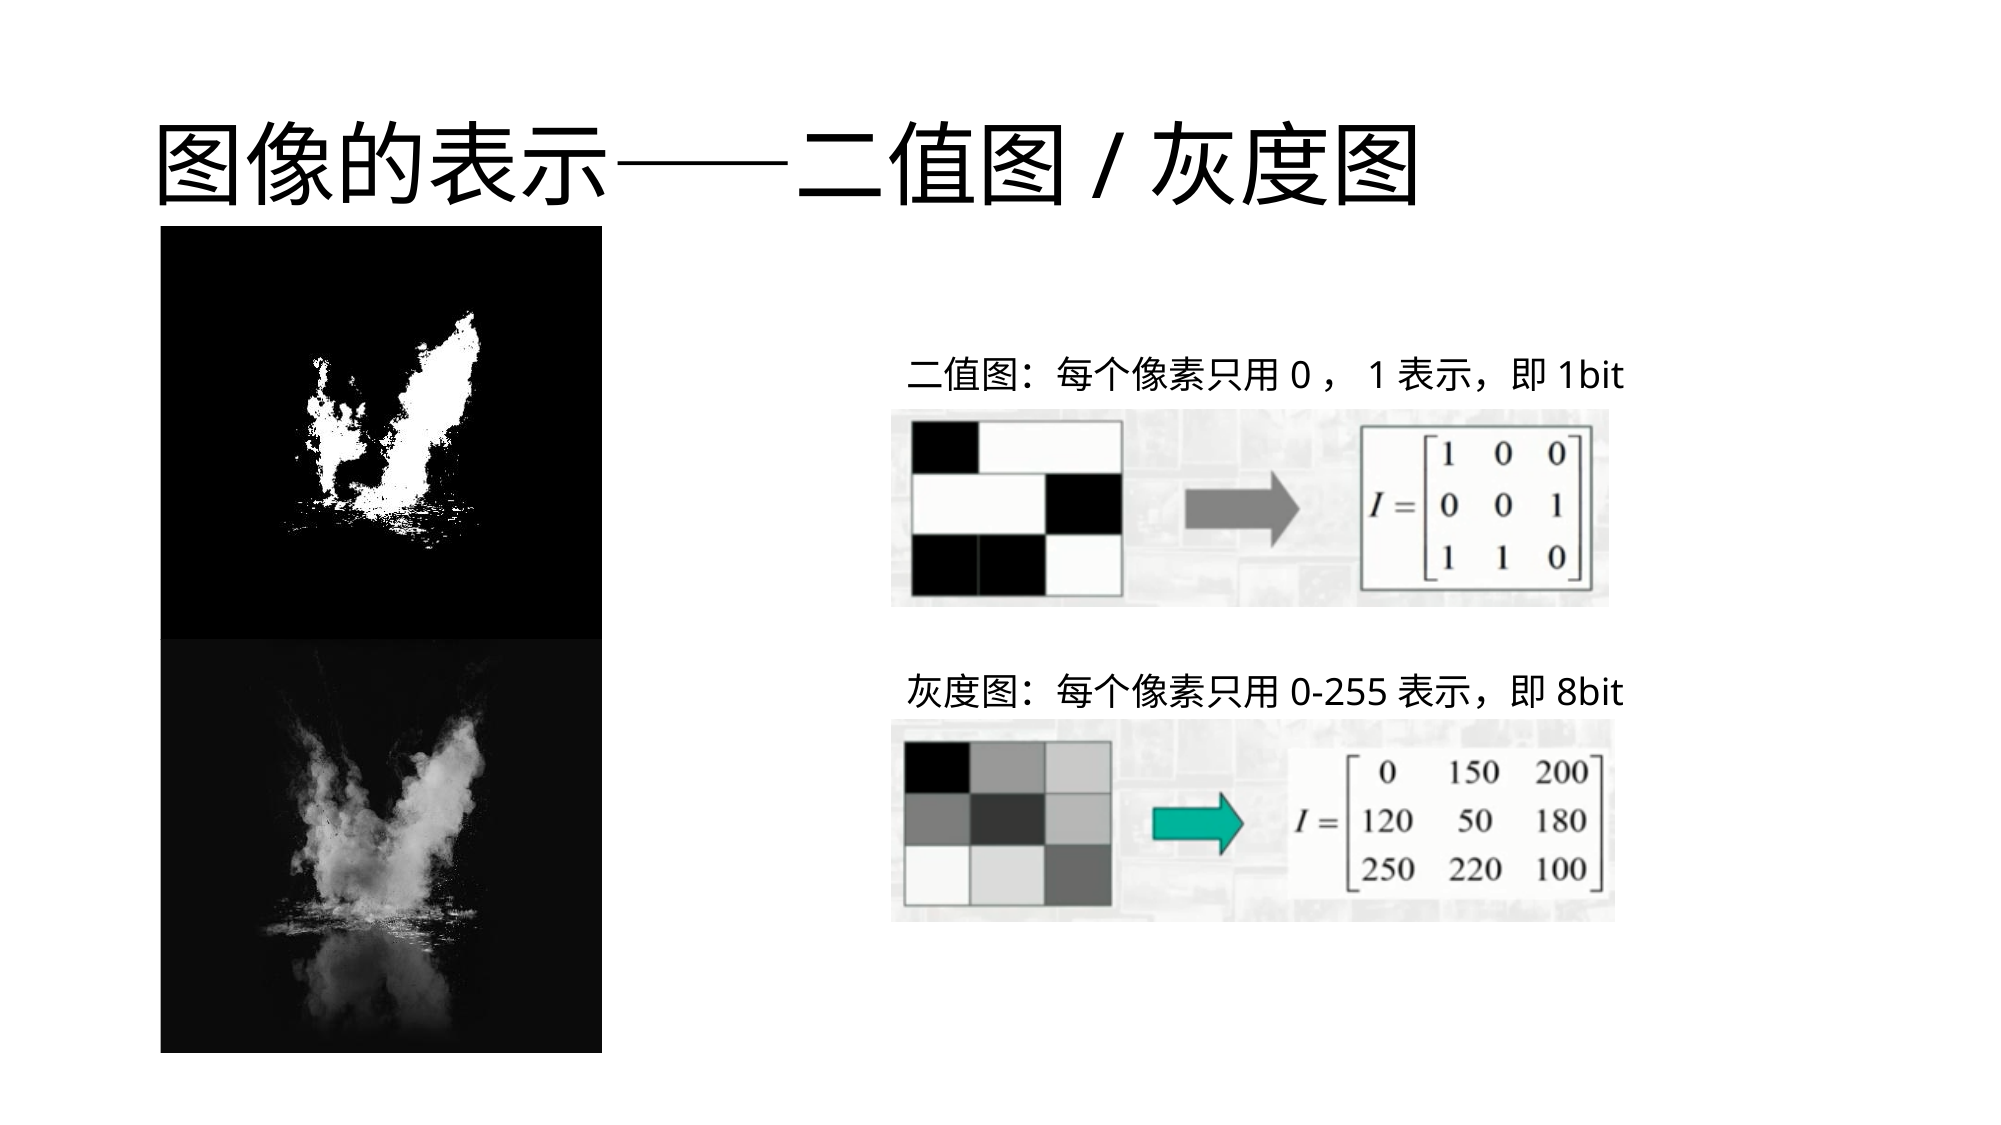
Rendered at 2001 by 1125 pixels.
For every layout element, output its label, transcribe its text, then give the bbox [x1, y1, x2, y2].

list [160, 226, 602, 639]
text_box 灰度图：每个像素只用0-255表示，即8bit [891, 660, 1691, 721]
picture [160, 639, 602, 1053]
picture [891, 719, 1615, 922]
title 图像的表示——二值图/灰度图 [137, 59, 1863, 278]
picture [891, 409, 1609, 607]
text_box 二值图：每个像素只用0，1表示，即1bit [891, 343, 1691, 403]
